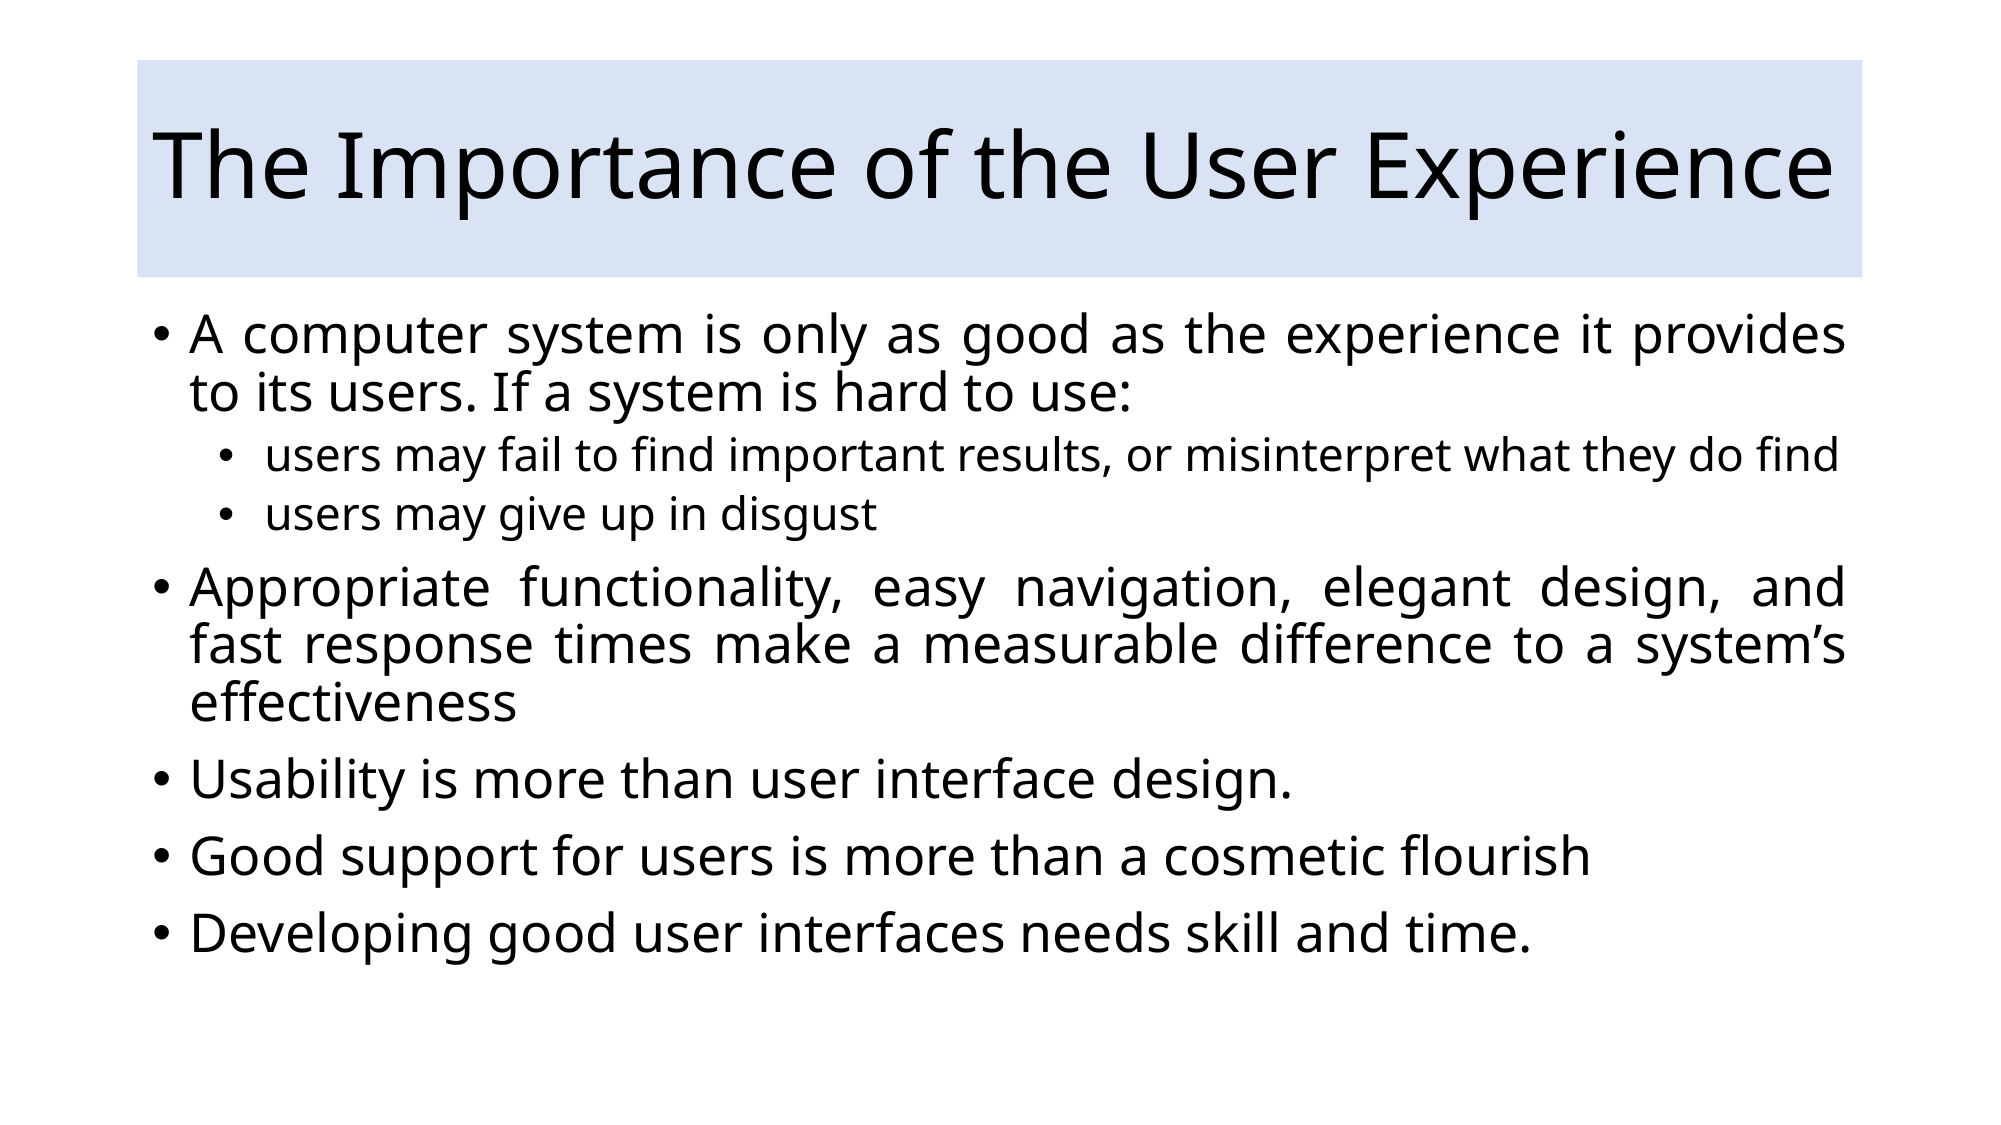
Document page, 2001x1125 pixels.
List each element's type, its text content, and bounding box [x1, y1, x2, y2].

list A computer system is only as good as the experience it provides to its users. If a system is hard to use: users may fail to find important results, or misinterpret what they do find users may give up in disgust Appropriate functionality, easy navigation, elegant design, and fast response times make a measurable difference to a system’s effectiveness Usability is more than user interface design. Good support for users is more than a cosmetic flourish Developing good user interfaces needs skill and time. [137, 299, 1863, 1014]
title The Importance of the User Experience [137, 59, 1863, 278]
